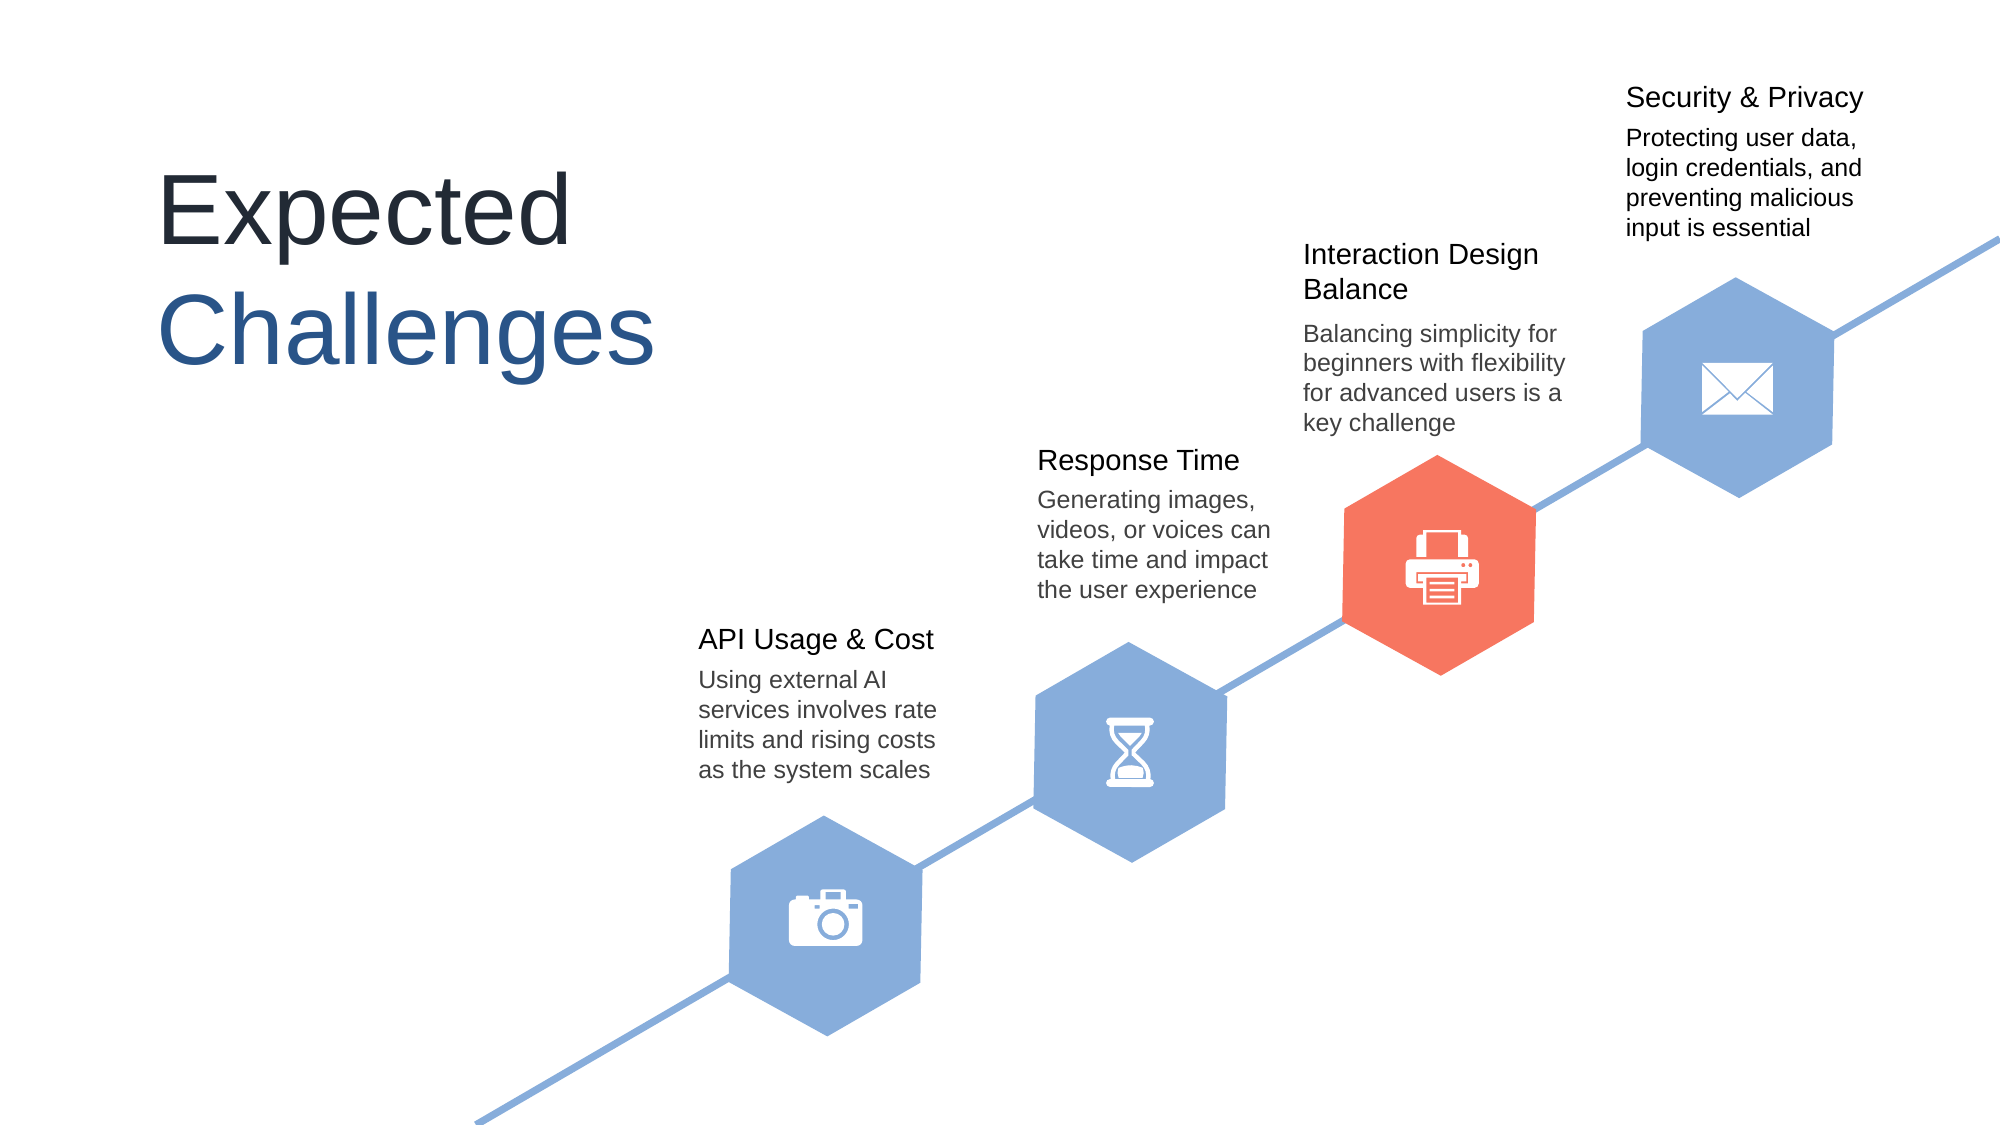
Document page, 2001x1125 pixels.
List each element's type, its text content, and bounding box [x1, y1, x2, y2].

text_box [1288, 227, 1587, 447]
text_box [683, 612, 982, 793]
text_box Expected Challenges [141, 137, 1436, 392]
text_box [1022, 432, 1321, 613]
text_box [1611, 70, 1910, 251]
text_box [475, 238, 2000, 1125]
